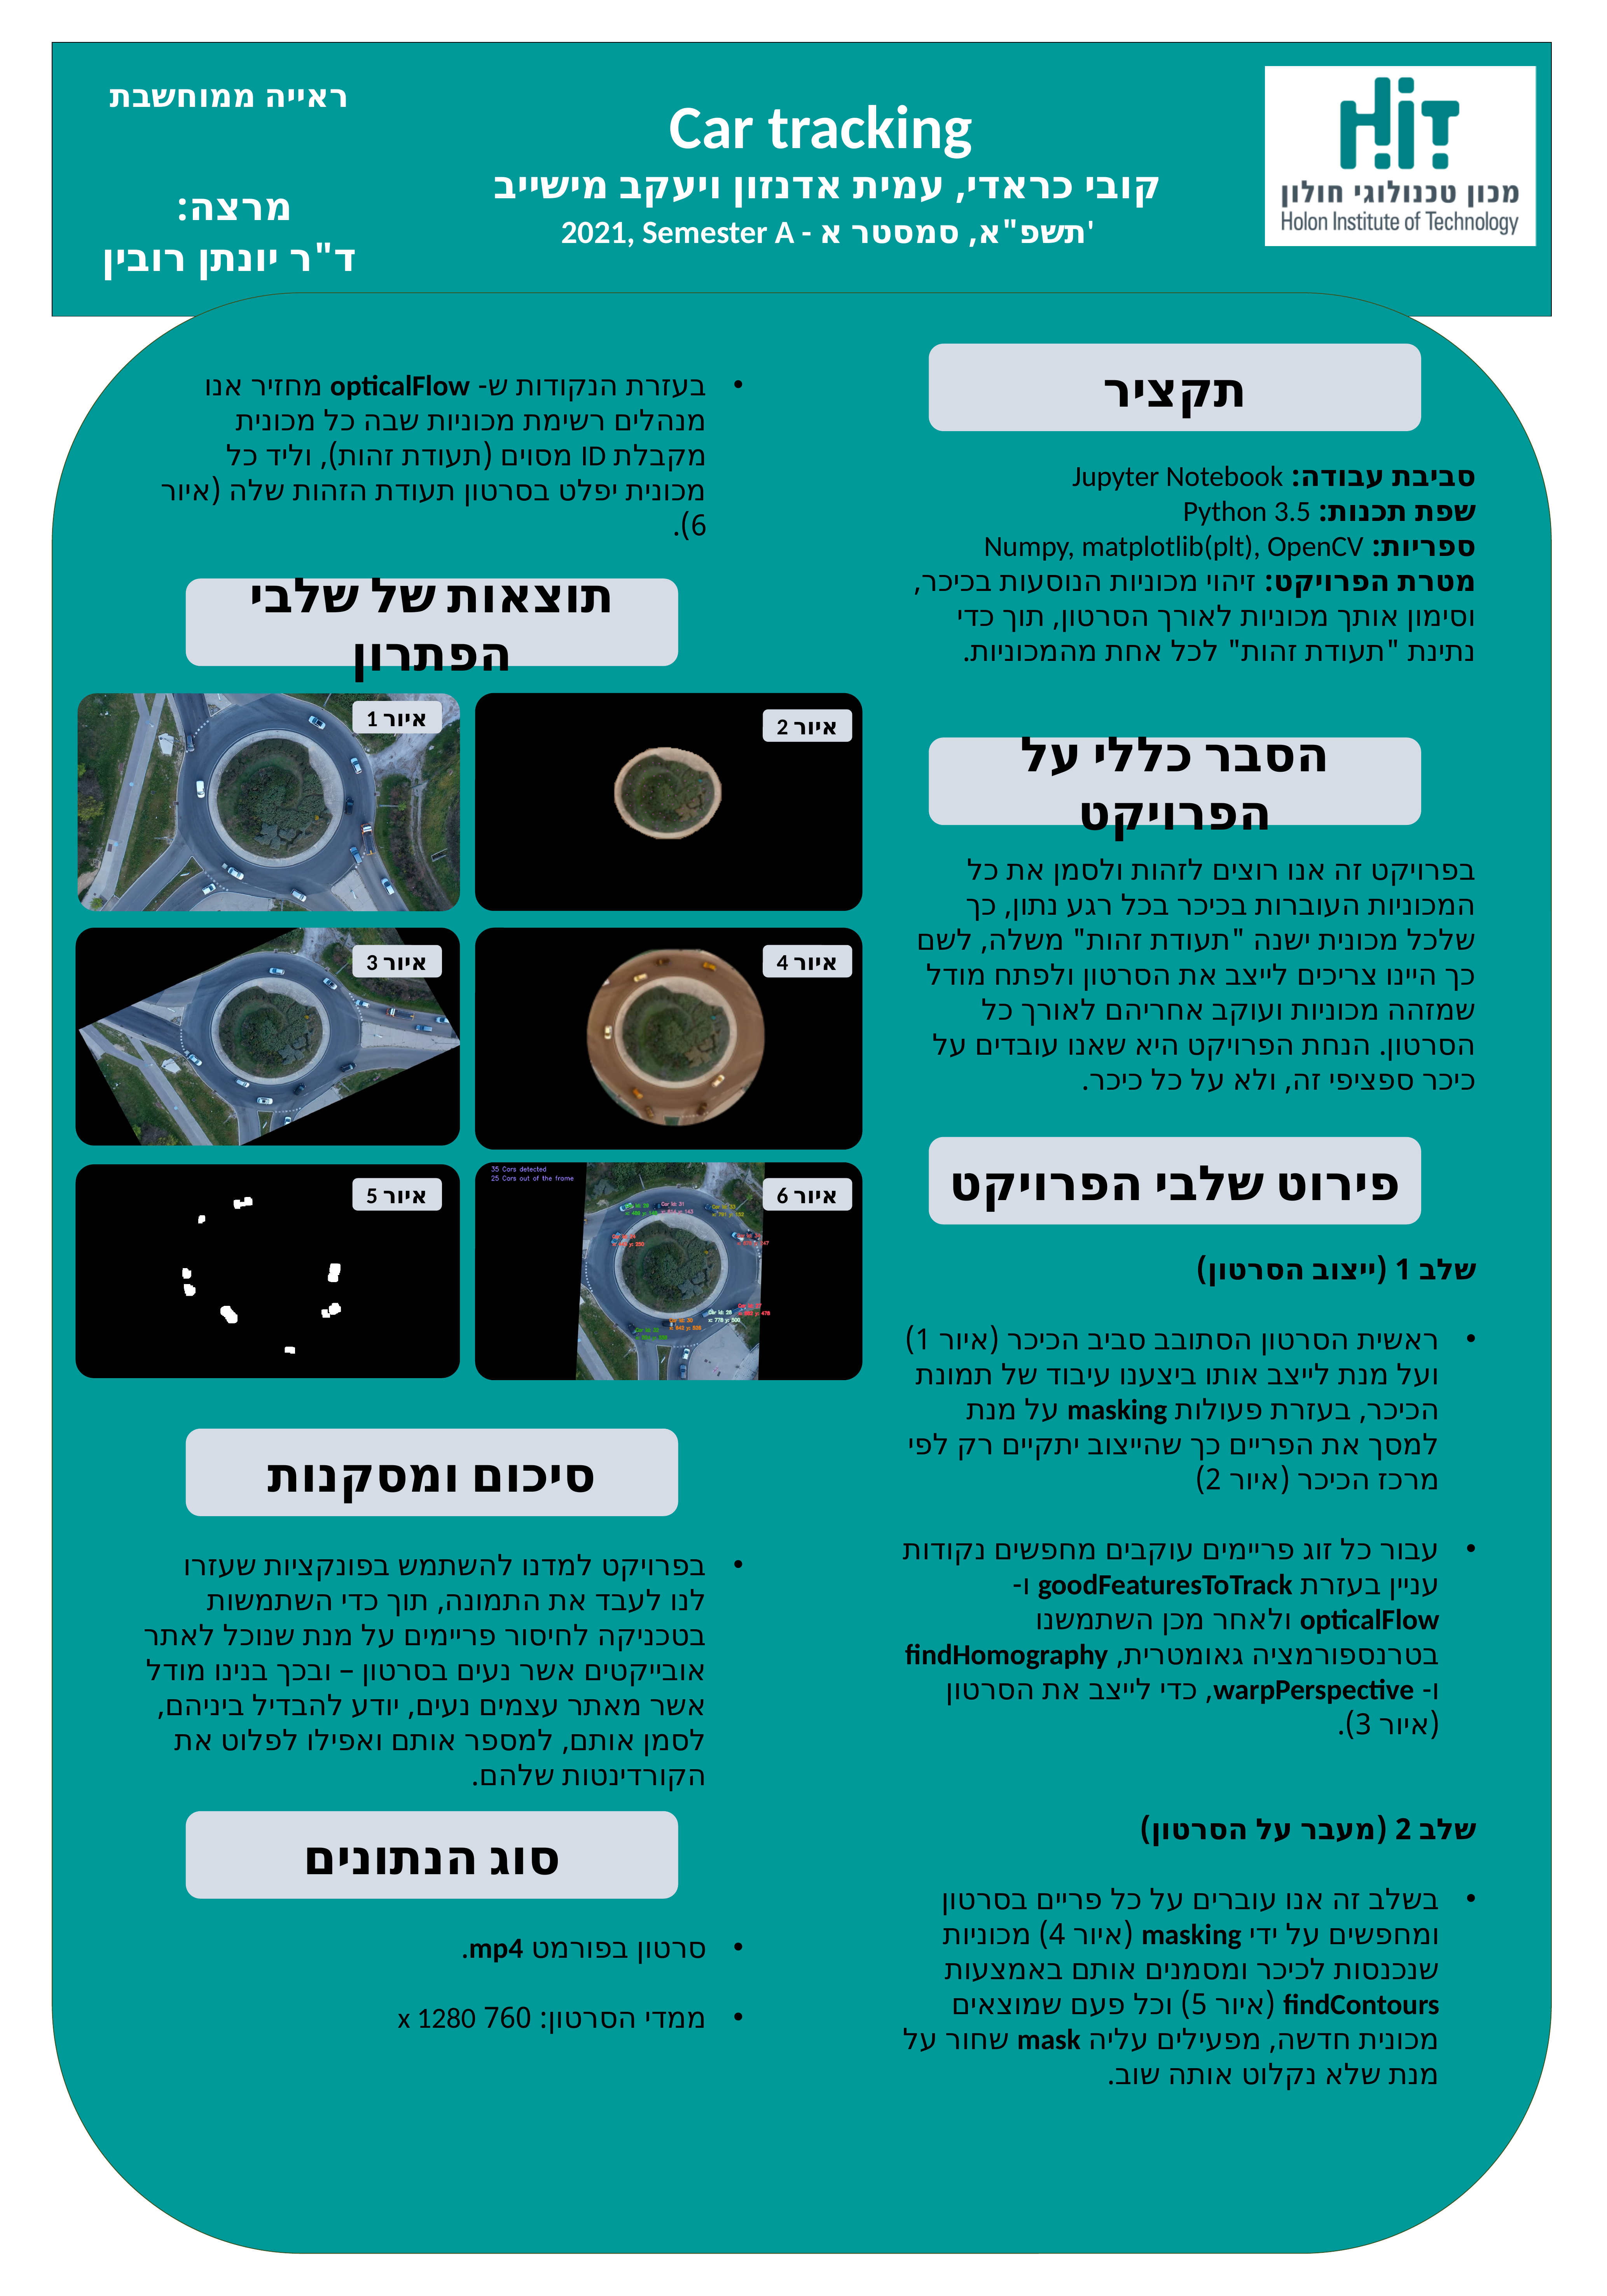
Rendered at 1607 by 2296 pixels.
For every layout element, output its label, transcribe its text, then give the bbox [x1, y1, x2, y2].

text_box סרטון בפורמט mp4. ממדי הסרטון: 760 x 1280 [134, 1926, 749, 2037]
picture [75, 928, 460, 1146]
text_box בעזרת הנקודות ש- opticalFlow מחזיר אנו מנהלים רשימת מכוניות שבה כל מכונית מקבלת ID מסוים (תעודת זהות), וליד כל מכונית יפלט בסרטון תעודת הזהות שלה (איור 6). [134, 363, 749, 544]
table_cell מרצה: ד"ר יונתן רובין [52, 156, 407, 316]
text_box סיכום ומסקנות [185, 1428, 679, 1517]
table_header [1249, 43, 1551, 316]
text_box בפרויקט זה אנו רוצים לזהות ולסמן את כל המכוניות העוברות בכיכר בכל רגע נתון, כך שלכל מכונית ישנה "תעודת זהות" משלה, לשם כך היינו צריכים לייצב את הסרטון ולפתח מודל שמזהה מכוניות ועוקב אחריהם לאורך כל הסרטון. הנחת הפרויקט היא שאנו עובדים על כיכר ספציפי זה, ולא על כל כיכר. [905, 848, 1482, 1099]
text_box סביבת עבודה: Jupyter Notebook שפת תכנות: Python 3.5 ספריות: Numpy, matplotlib(plt), OpenCV מטרת הפרויקט: זיהוי מכוניות הנוסעות בכיכר, וסימון אותך מכוניות לאורך הסרטון, תוך כדי נתינת "תעודת זהות" לכל אחת מהמכוניות. [883, 454, 1482, 670]
table_header Car tracking קובי כראדי, עמית אדנזון ויעקב מישייב 2021, Semester A - תשפ"א, סמסטר א' [407, 43, 1249, 292]
text_box תוצאות של שלבי הפתרון [185, 578, 679, 667]
text_box שלב 1 (ייצוב הסרטון) ראשית הסרטון הסתובב סביב הכיכר (איור 1) ועל מנת לייצב אותו ביצענו עיבוד של תמונת הכיכר, בעזרת פעולות masking על מנת למסך את הפריים כך שהייצוב יתקיים רק לפי מרכז הכיכר (איור 2) עבור כל זוג פריימים עוקבים מחפשים נקודות עניין בעזרת goodFeaturesToTrack ו- opticalFlow ולאחר מכן השתמשנו בטרנספורמציה גאומטרית, findHomography ו- warpPerspective, כדי לייצב את הסרטון (איור 3). שלב 2 (מעבר על הסרטון) בשלב זה אנו עוברים על כל פריים בסרטון ומחפשים על ידי masking (איור 4) מכוניות שנכנסות לכיכר ומסמנים אותם באמצעות findContours (איור 5) וכל פעם שמוצאים מכונית חדשה, מפעילים עליה mask שחור על מנת שלא נקלוט אותה שוב. [882, 1247, 1482, 2128]
picture [77, 693, 460, 911]
text_box הסבר כללי על הפרויקט [928, 737, 1422, 826]
text_box תקציר [928, 343, 1422, 432]
text_box [52, 292, 1552, 2254]
picture [475, 928, 863, 1150]
picture [475, 1162, 863, 1380]
table_header ראייה ממוחשבת [52, 43, 407, 156]
text_box פירוט שלבי הפרויקט [928, 1136, 1422, 1225]
text_box סוג הנתונים [185, 1810, 679, 1899]
text_box בפרויקט למדנו להשתמש בפונקציות שעזרו לנו לעבד את התמונה, תוך כדי השתמשות בטכניקה לחיסור פריימים על מנת שנוכל לאתר אובייקטים אשר נעים בסרטון – ובכך בנינו מודל אשר מאתר עצמים נעים, יודע להבדיל ביניהם, לסמן אותם, למספר אותם ואפילו לפלוט את הקורדינטות שלהם. [134, 1543, 749, 1864]
picture [1265, 66, 1537, 246]
picture [75, 1164, 460, 1378]
picture [475, 693, 863, 911]
